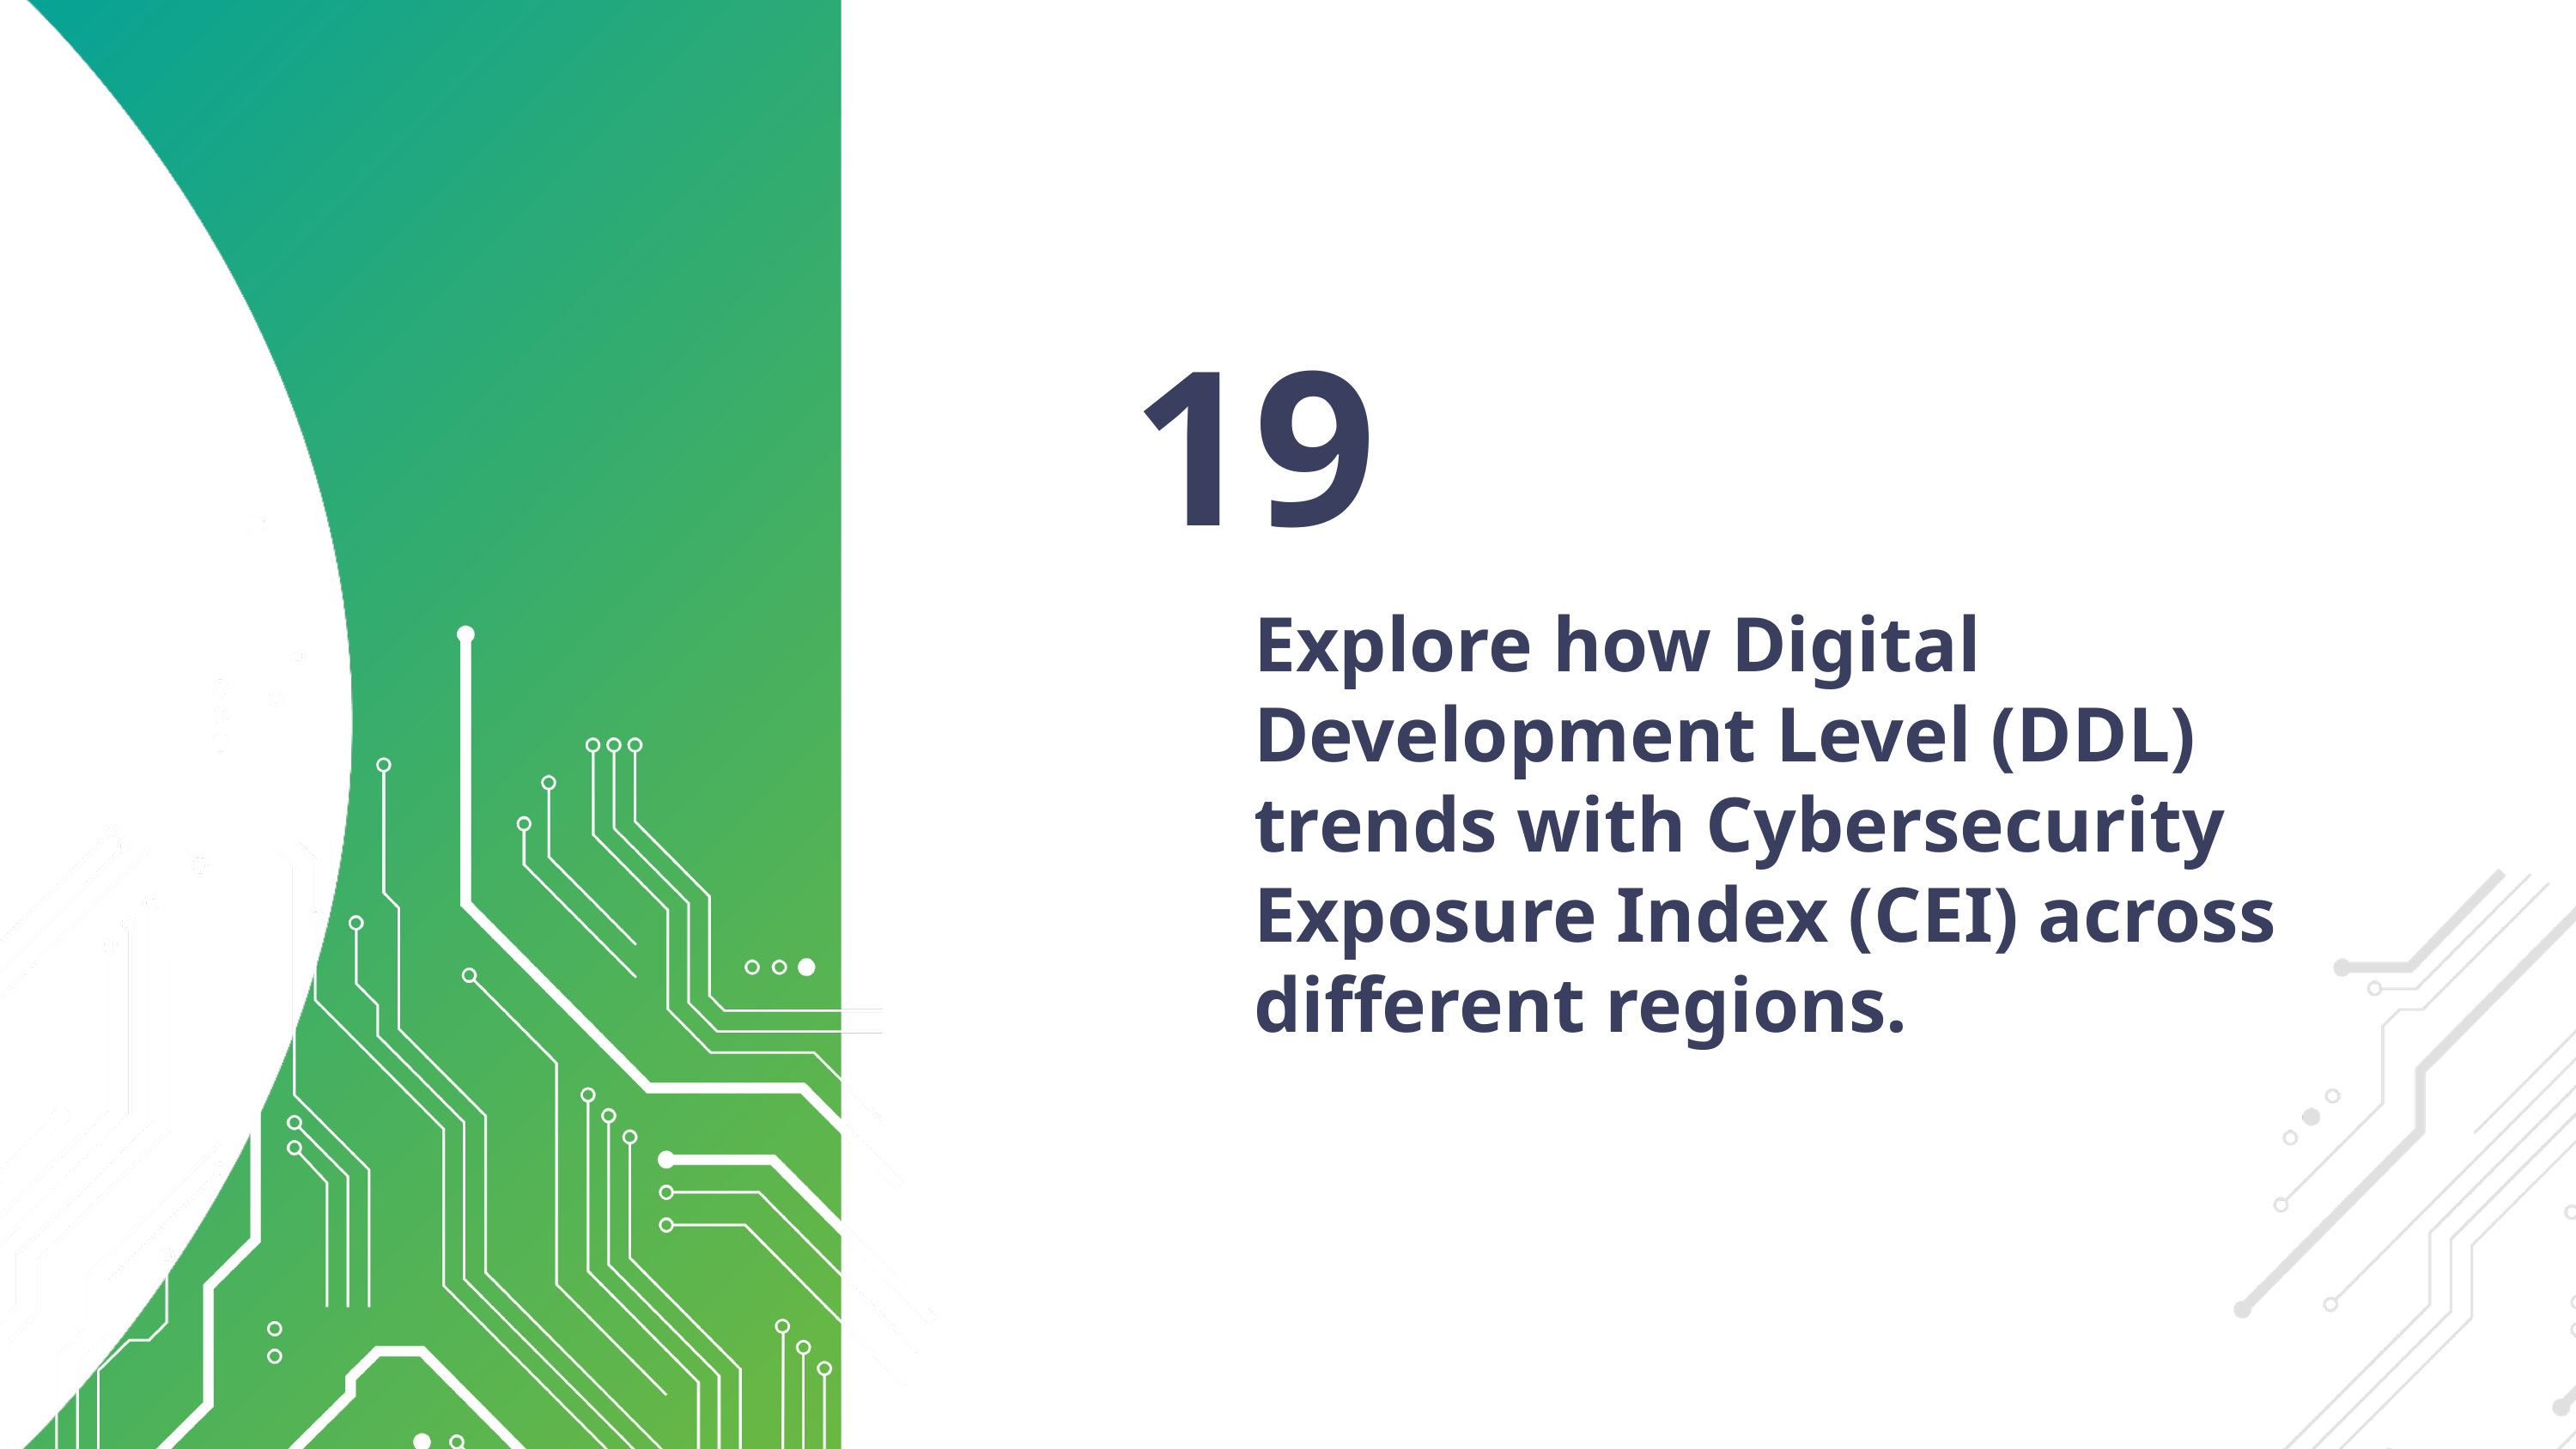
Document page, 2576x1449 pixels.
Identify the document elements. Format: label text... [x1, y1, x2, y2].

text_box [0, 0, 841, 515]
text_box [1959, 813, 2576, 1449]
text_box [0, 515, 936, 1449]
text_box Explore how Digital Development Level (DDL) trends with Cybersecurity Exposure Index (CEI) across different regions. [1254, 596, 2449, 1137]
text_box 19 [1080, 311, 1427, 569]
